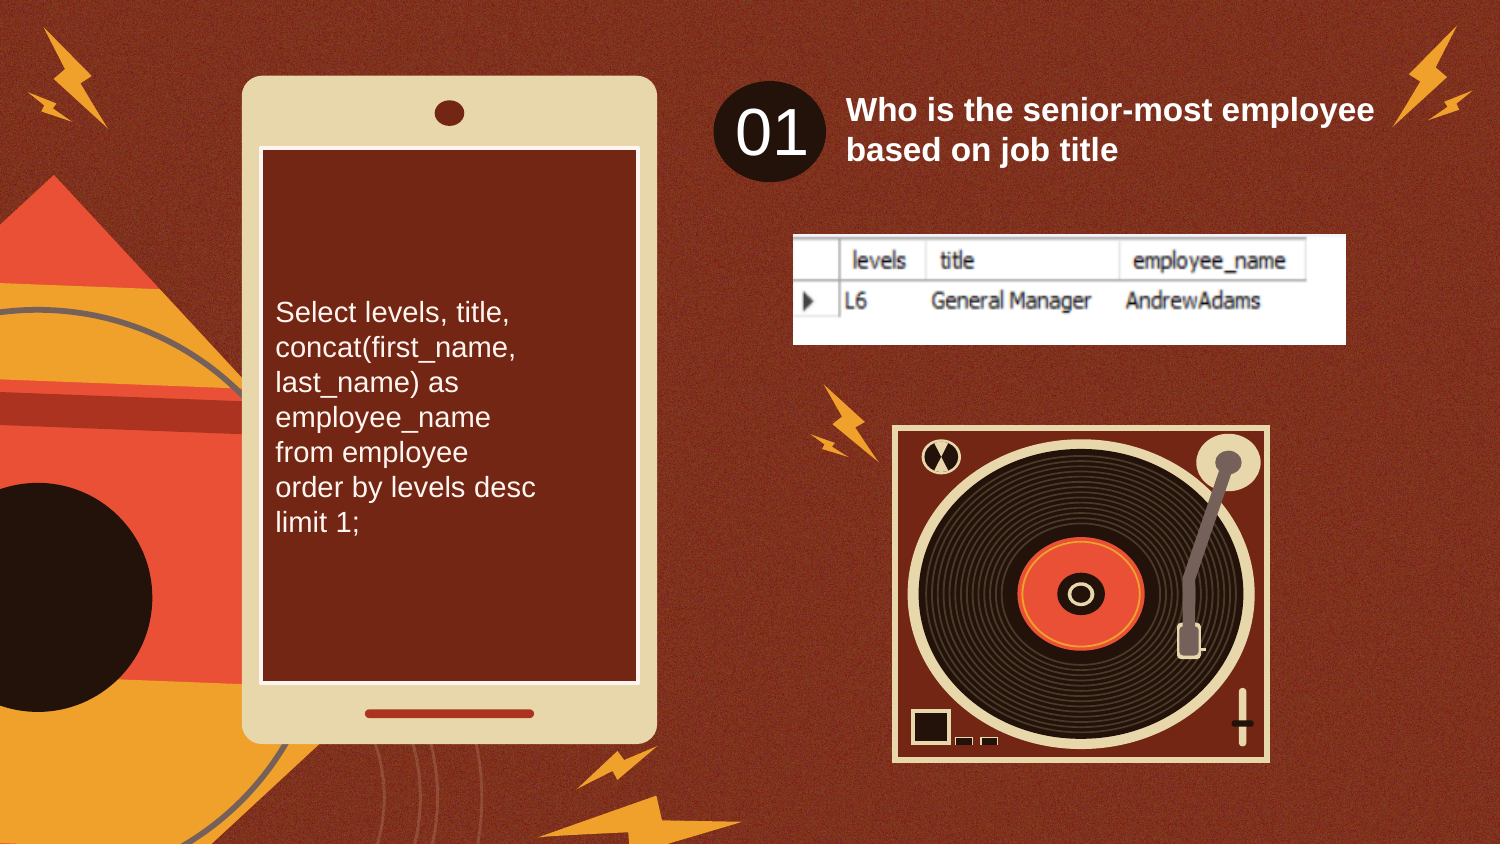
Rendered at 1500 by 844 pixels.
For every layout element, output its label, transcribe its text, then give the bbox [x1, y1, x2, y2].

picture [793, 234, 1346, 345]
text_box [241, 75, 658, 745]
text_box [0, 266, 734, 844]
text_box Who is the senior-most employee based on job title [873, 81, 1400, 176]
text_box 01 [671, 28, 873, 184]
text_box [810, 384, 1271, 763]
